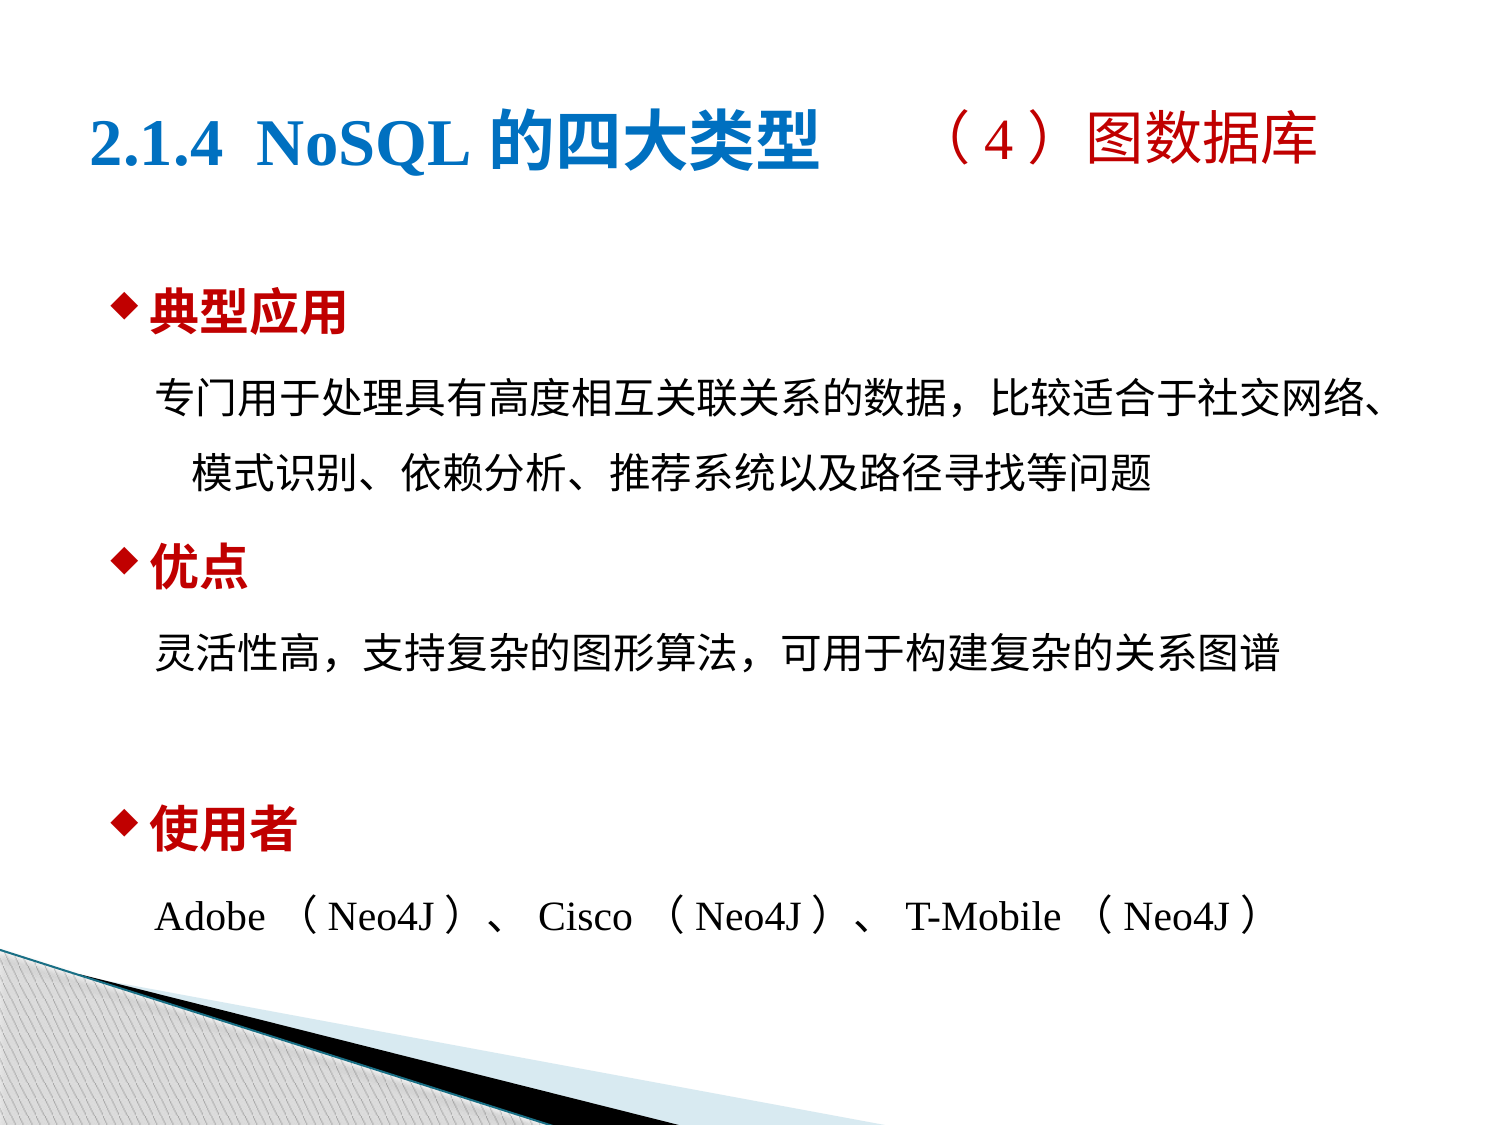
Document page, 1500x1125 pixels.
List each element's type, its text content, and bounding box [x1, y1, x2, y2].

title 2.1.4 NoSQL的四大类型 [75, 45, 951, 233]
list 典型应用 专门用于处理具有高度相互关联关系的数据，比较适合于社交网络、模式识别、依赖分析、推荐系统以及路径寻找等问题 优点 灵活性高，支持复杂的图形算法，可用于构建复杂的关系图谱 使用者 Adobe（Neo4J）、Cisco（Neo4J）、T-Mobile（Neo4J） [75, 243, 1425, 986]
text_box （4）图数据库 [897, 42, 1500, 231]
